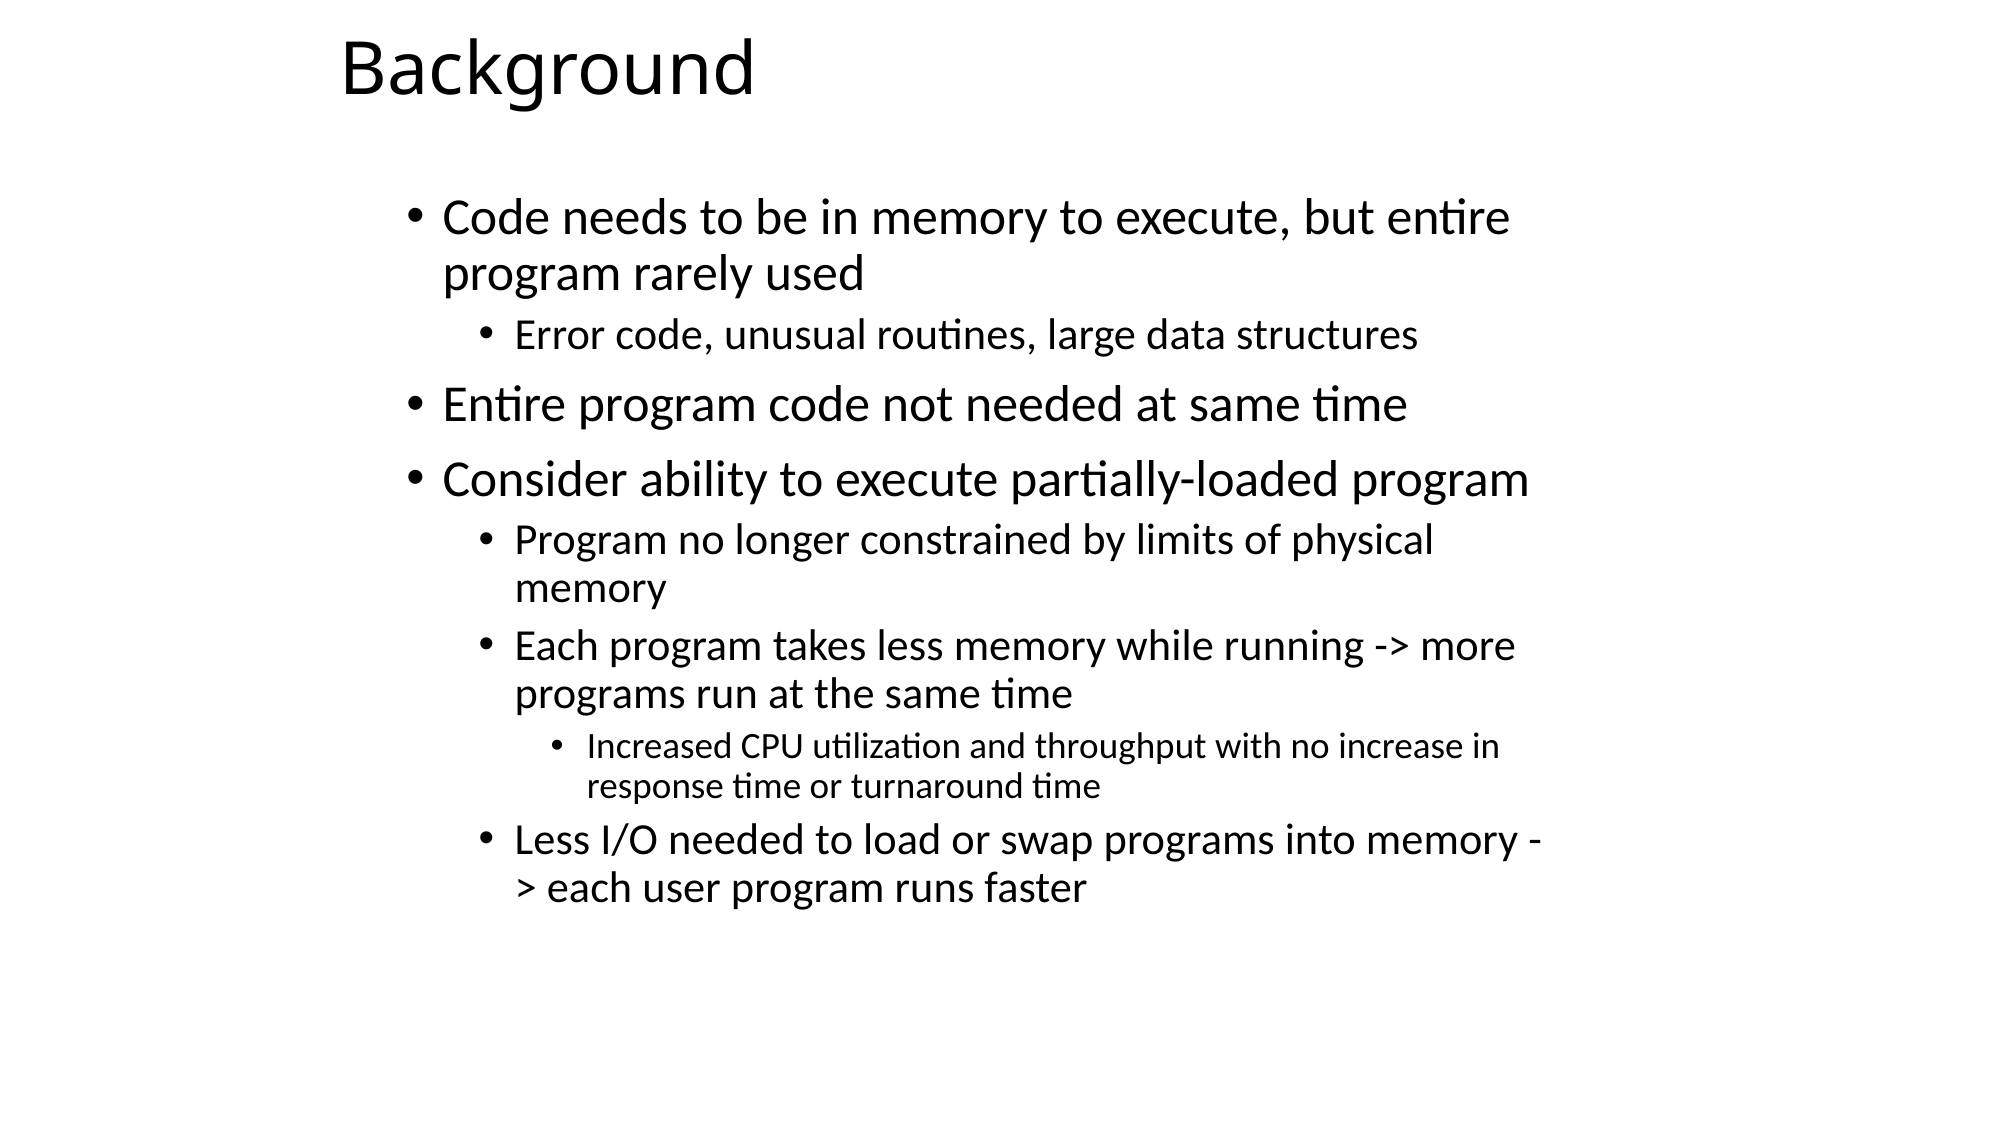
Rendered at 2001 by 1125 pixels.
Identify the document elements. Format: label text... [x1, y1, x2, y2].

list Code needs to be in memory to execute, but entire program rarely used Error code, unusual routines, large data structures Entire program code not needed at same time Consider ability to execute partially-loaded program Program no longer constrained by limits of physical memory Each program takes less memory while running -> more programs run at the same time Increased CPU utilization and throughput with no increase in response time or turnaround time Less I/O needed to load or swap programs into memory -> each user program runs faster [391, 182, 1575, 926]
title Background [324, 23, 1675, 118]
